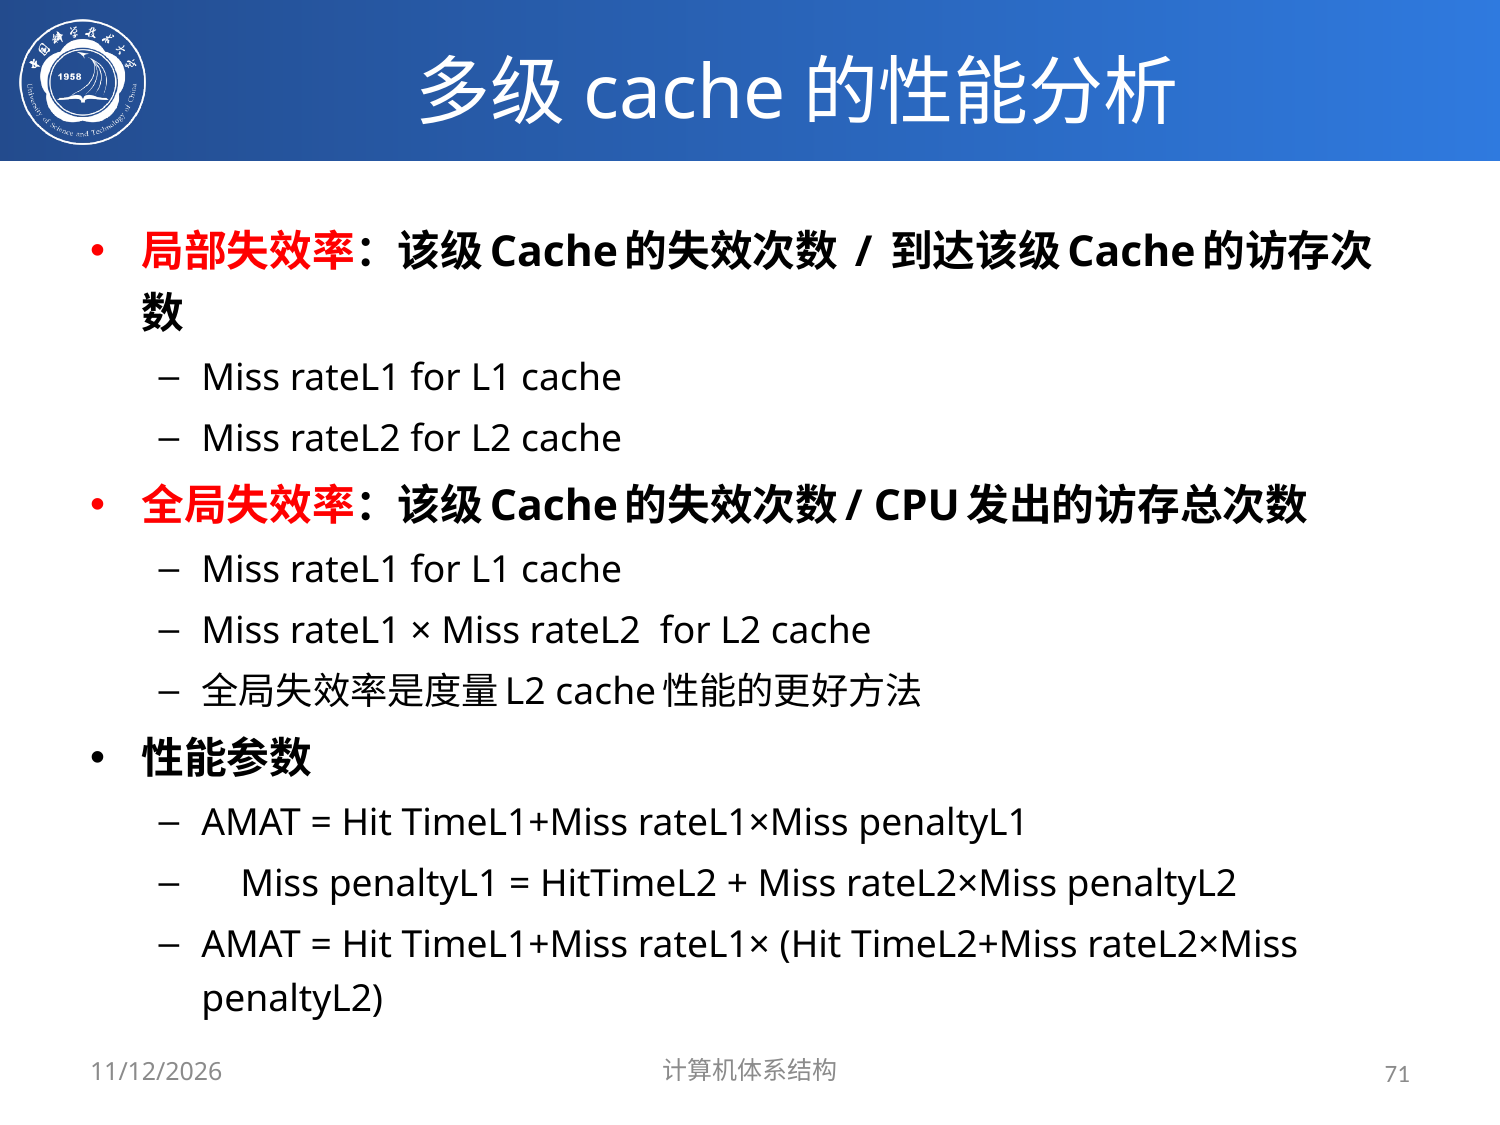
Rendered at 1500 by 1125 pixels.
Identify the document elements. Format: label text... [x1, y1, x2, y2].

list 局部失效率：该级Cache的失效次数 / 到达该级Cache的访存次数 Miss rateL1 for L1 cache Miss rateL2 for L2 cache 全局失效率：该级Cache的失效次数/ CPU发出的访存总次数 Miss rateL1 for L1 cache Miss rateL1 × Miss rateL2 for L2 cache 全局失效率是度量L2 cache性能的更好方法 性能参数 AMAT = Hit TimeL1+Miss rateL1×Miss penaltyL1 Miss penaltyL1 = HitTimeL2 + Miss rateL2×Miss penaltyL2 AMAT = Hit TimeL1+Miss rateL1× (Hit TimeL2+Miss rateL2×Miss penaltyL2) [75, 206, 1425, 1036]
picture [19, 19, 146, 145]
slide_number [75, 1042, 425, 1103]
slide_number 71 [1074, 1042, 1425, 1103]
title 多级cache的性能分析 [169, 24, 1425, 153]
footer 计算机体系结构 [512, 1042, 988, 1103]
